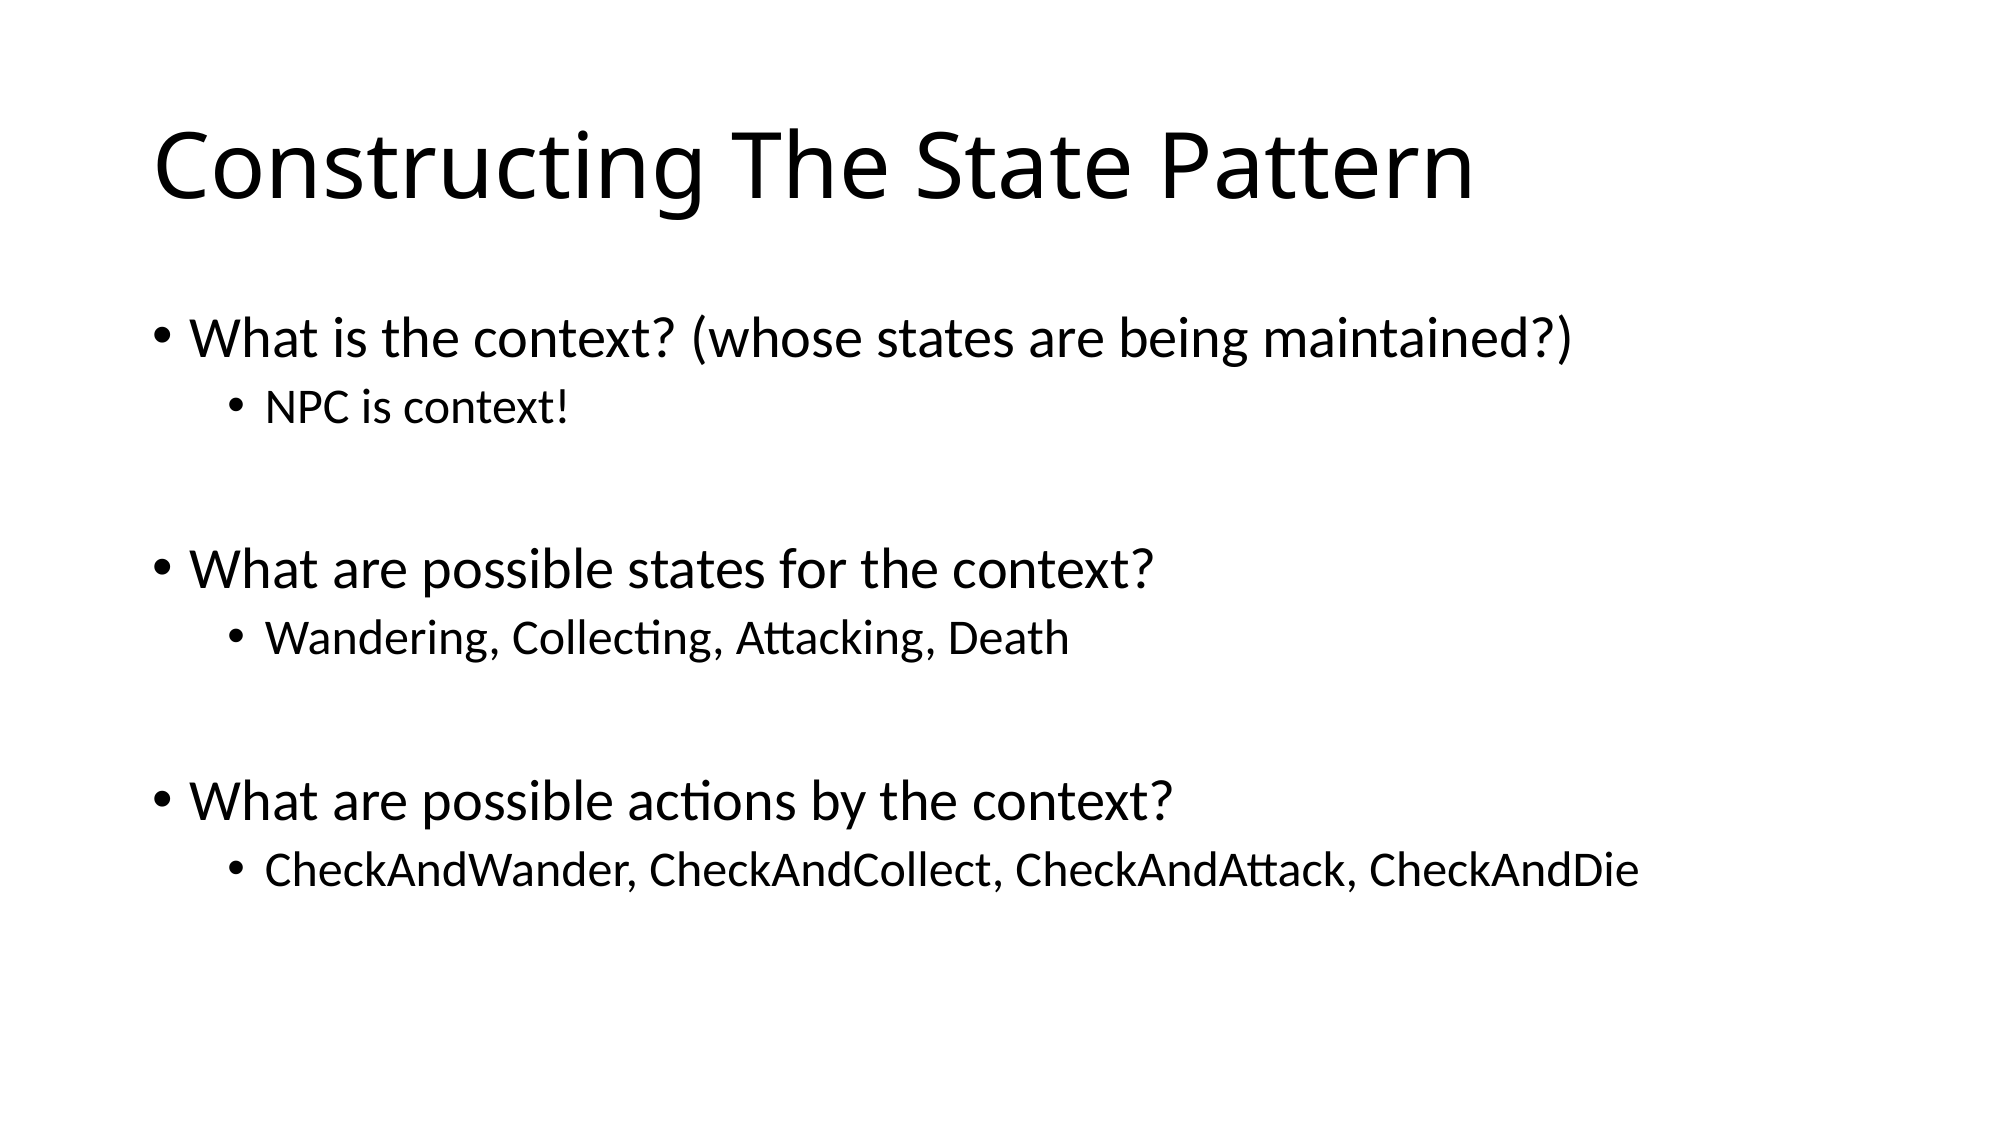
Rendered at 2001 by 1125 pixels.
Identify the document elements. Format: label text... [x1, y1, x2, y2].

list What is the context? (whose states are being maintained?) NPC is context! What are possible states for the context? Wandering, Collecting, Attacking, Death What are possible actions by the context? CheckAndWander, CheckAndCollect, CheckAndAttack, CheckAndDie [137, 299, 1863, 1014]
title Constructing The State Pattern [137, 59, 1863, 278]
